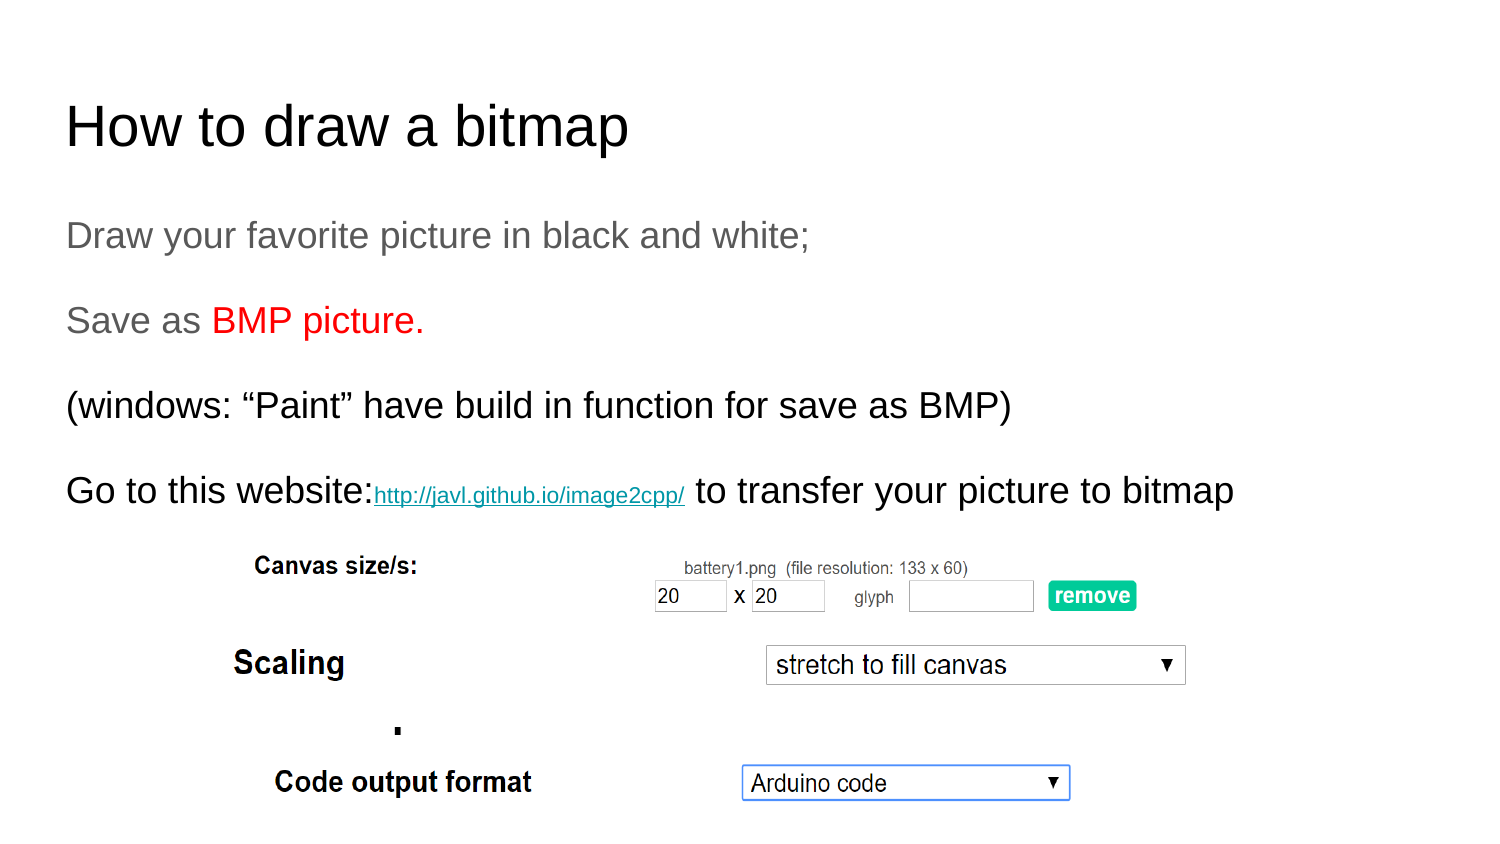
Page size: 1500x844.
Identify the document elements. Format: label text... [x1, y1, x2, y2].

picture [258, 726, 1127, 817]
text_box Draw your favorite picture in black and white; Save as BMP picture. (windows: “Paint” have build in function for save as BMP) Go to this website:http://javl.github.io/image2cpp/ to transfer your picture to bitmap [51, 189, 1449, 750]
text_box How to draw a bitmap [51, 72, 1449, 167]
picture [209, 535, 1247, 692]
